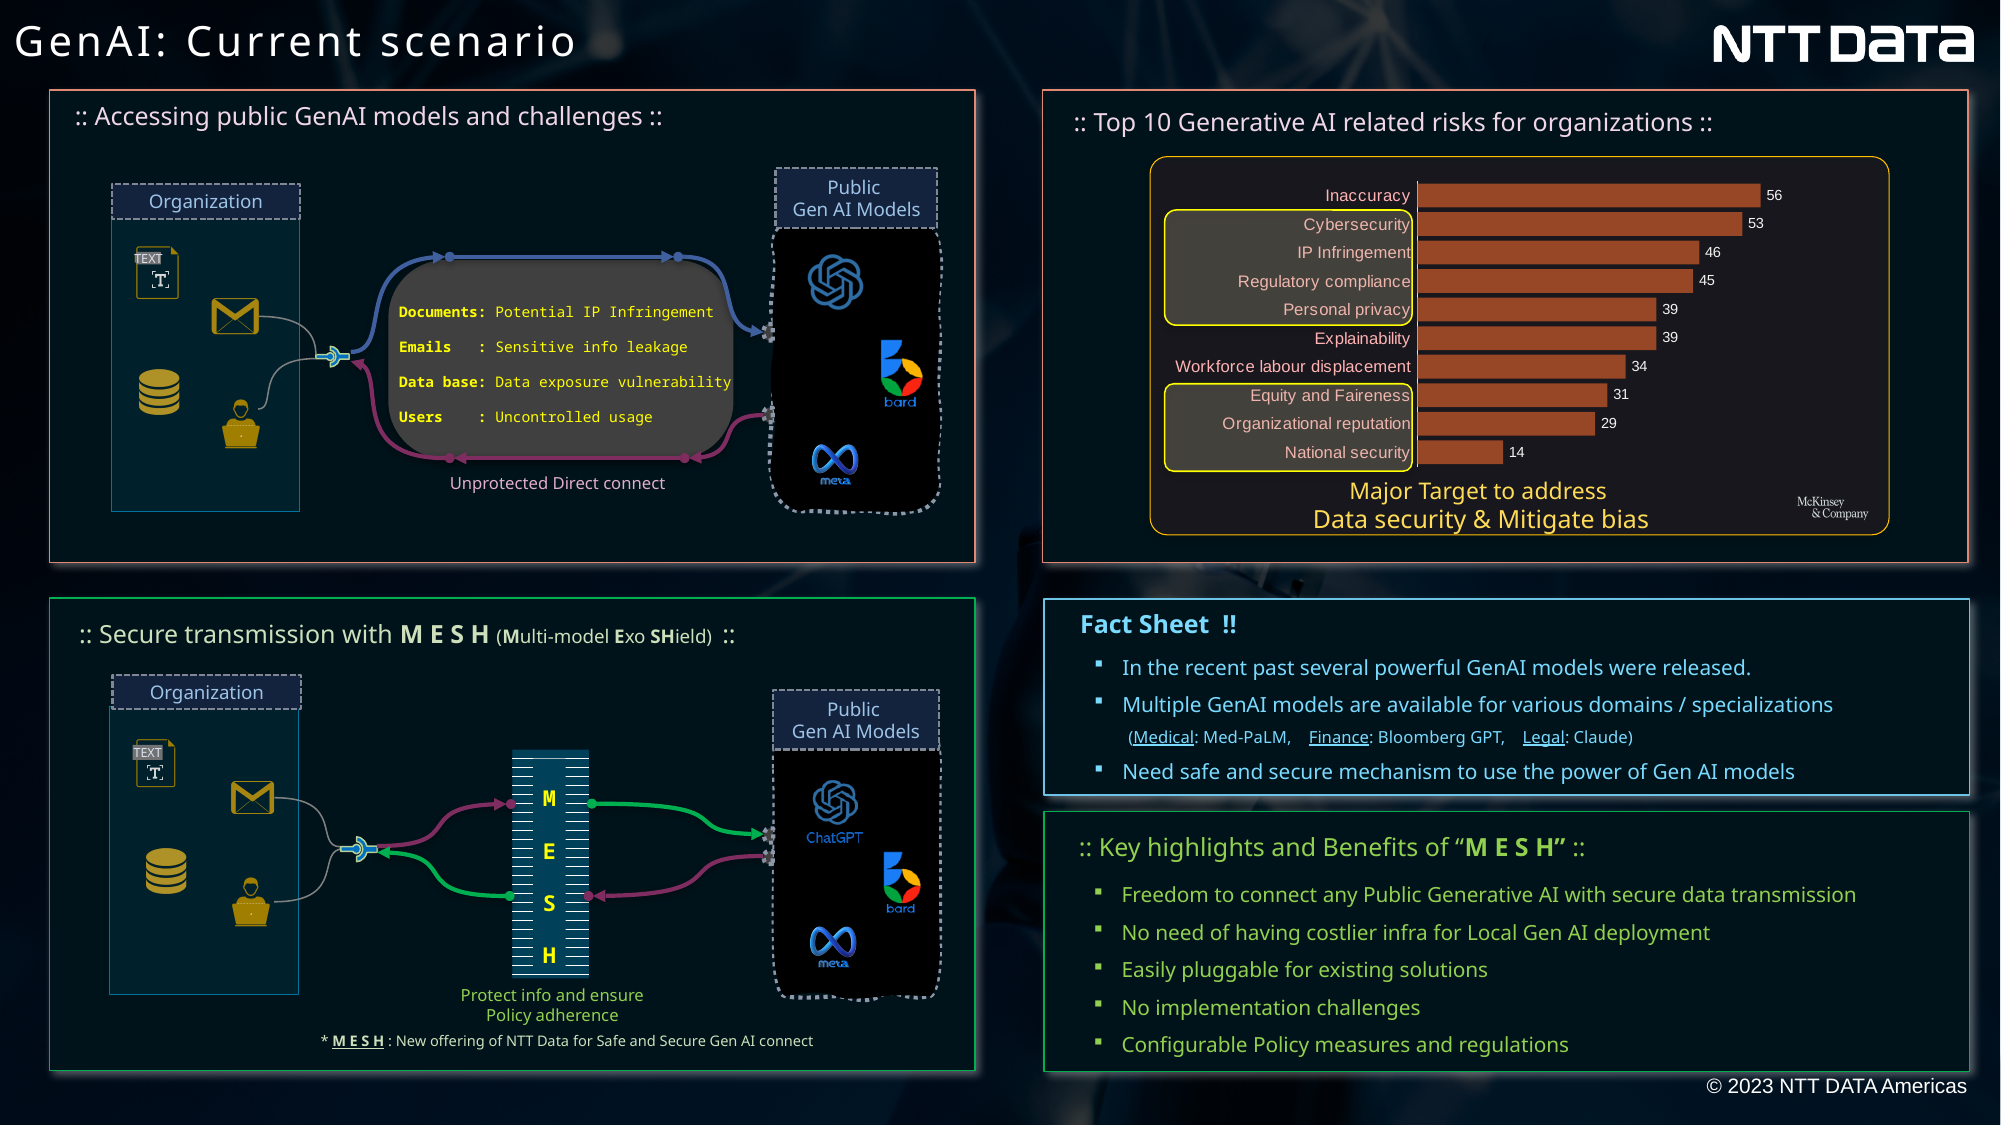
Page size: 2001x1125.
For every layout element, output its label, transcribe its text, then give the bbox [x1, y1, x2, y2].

text_box GenAI: Current scenario [0, 7, 1538, 75]
picture [0, 0, 2001, 1125]
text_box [49, 597, 976, 1071]
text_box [1042, 89, 1969, 563]
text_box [1043, 598, 1970, 1072]
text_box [49, 89, 976, 563]
